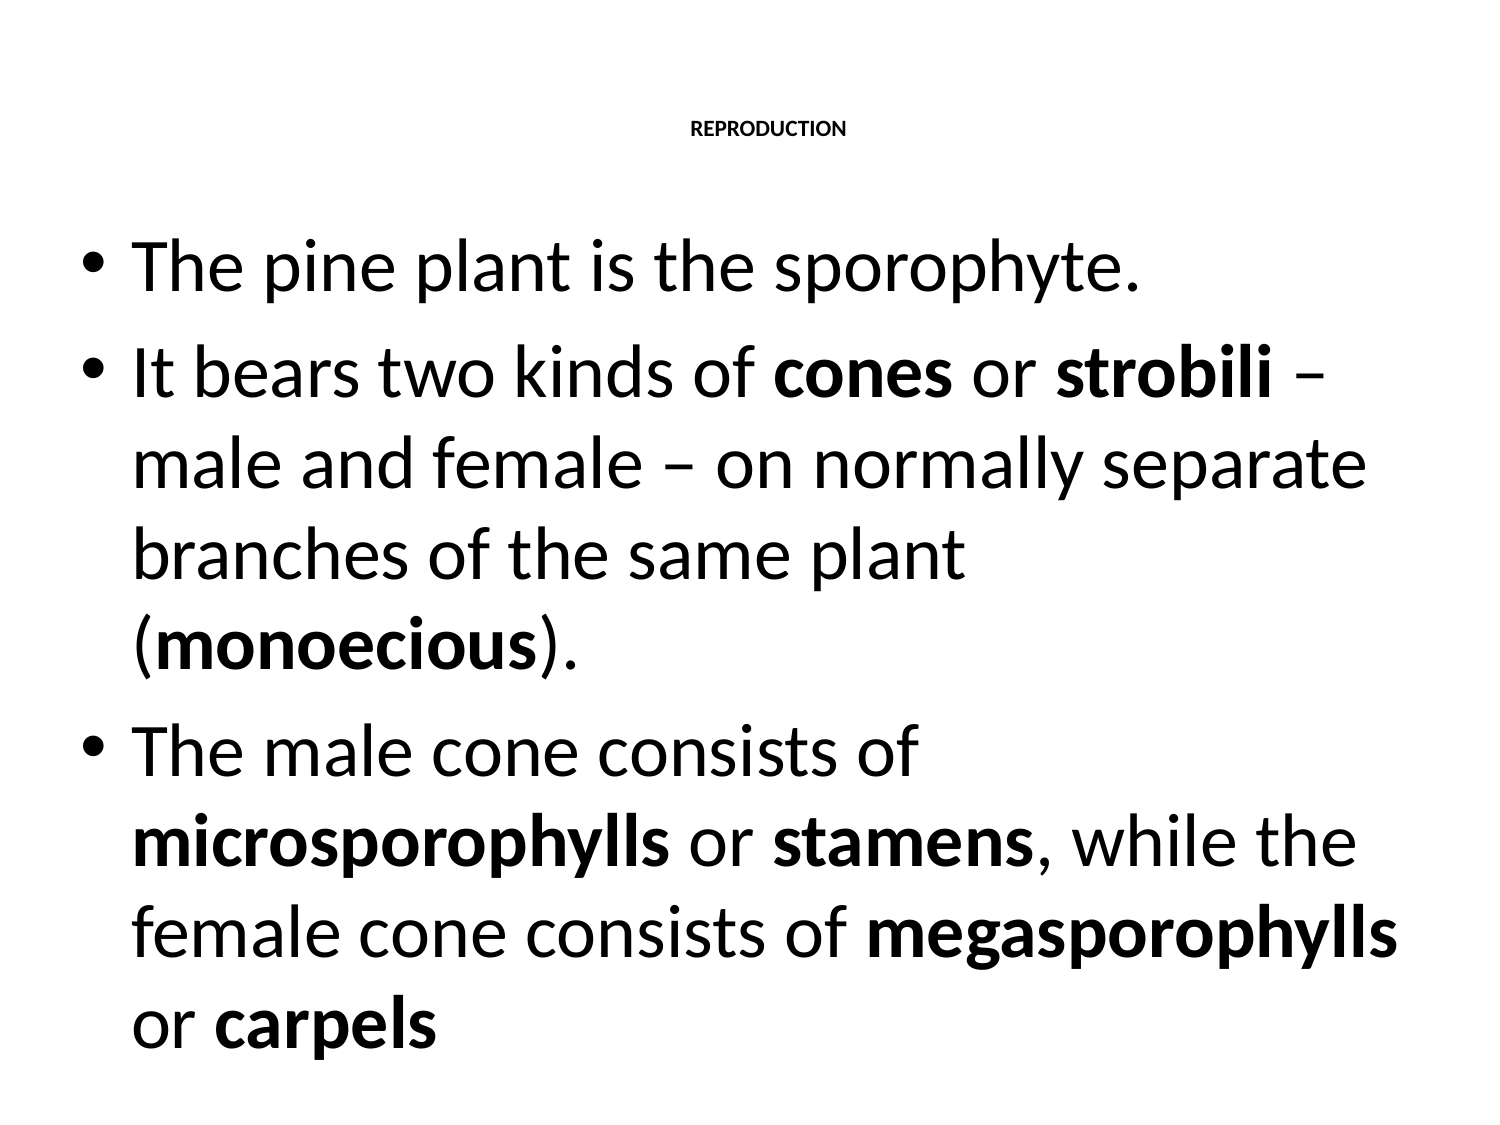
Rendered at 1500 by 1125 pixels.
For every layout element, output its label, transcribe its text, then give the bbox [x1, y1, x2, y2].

list The pine plant is the sporophyte. It bears two kinds of cones or strobili – male and female – on normally separate branches of the same plant (monoecious). The male cone consists of microsporophylls or stamens, while the female cone consists of megasporophylls or carpels [64, 208, 1447, 1080]
title REPRODUCTION [112, 78, 1425, 149]
